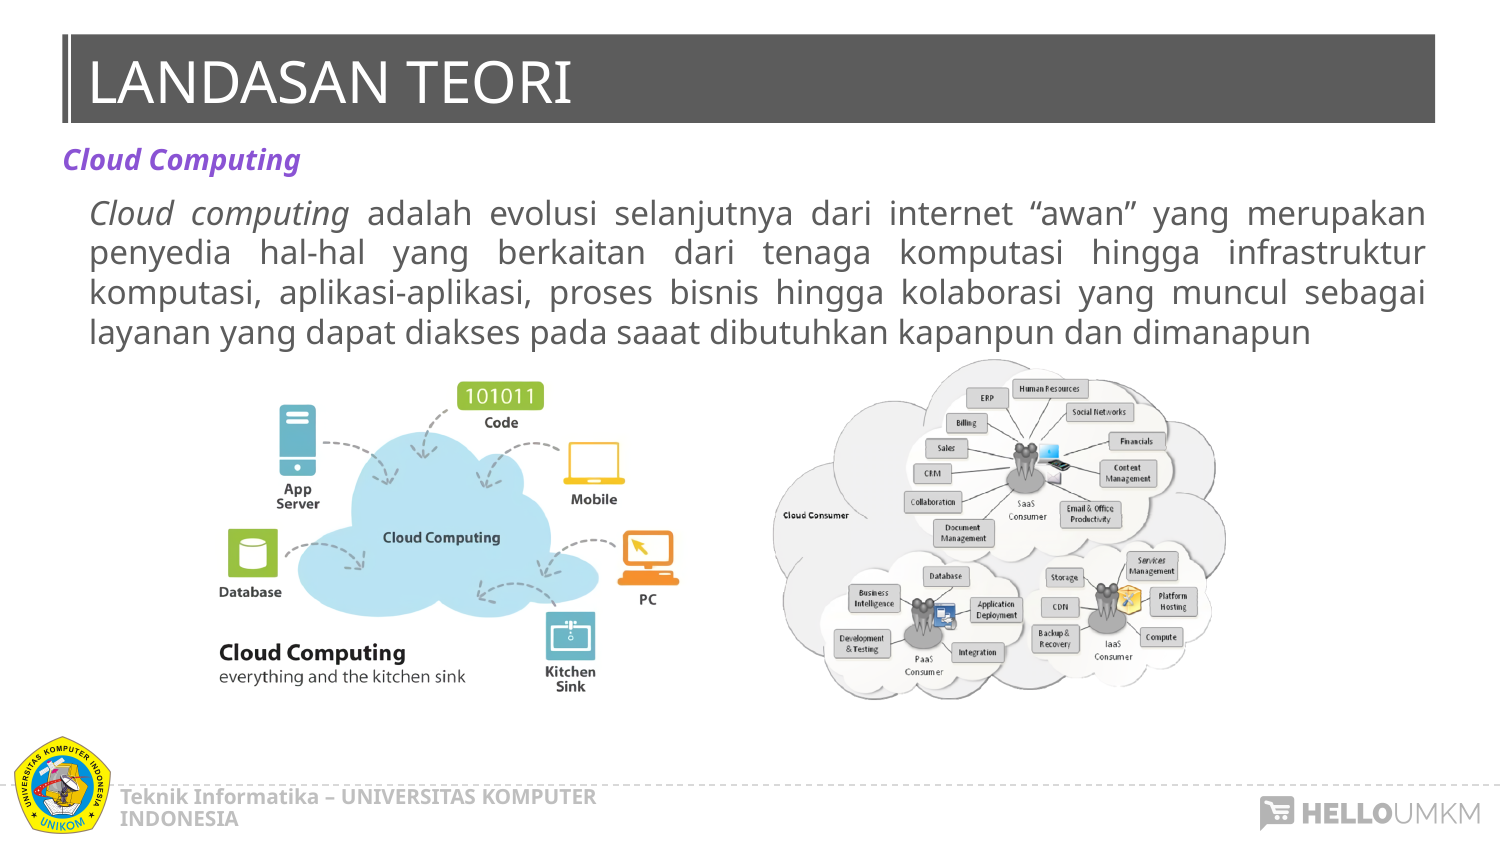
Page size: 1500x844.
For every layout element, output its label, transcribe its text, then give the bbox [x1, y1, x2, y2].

picture [199, 360, 701, 712]
text_box Cloud computing adalah evolusi selanjutnya dari internet “awan” yang merupakan penyedia hal-hal yang berkaitan dari tenaga komputasi hingga infrastruktur komputasi, aplikasi-aplikasi, proses bisnis hingga kolaborasi yang muncul sebagai layanan yang dapat diakses pada saaat dibutuhkan kapanpun dan dimanapun [74, 184, 1444, 359]
picture [762, 354, 1238, 709]
list Cloud Computing [62, 144, 1436, 174]
title LANDASAN TEORI [87, 39, 1436, 121]
picture [14, 736, 111, 834]
